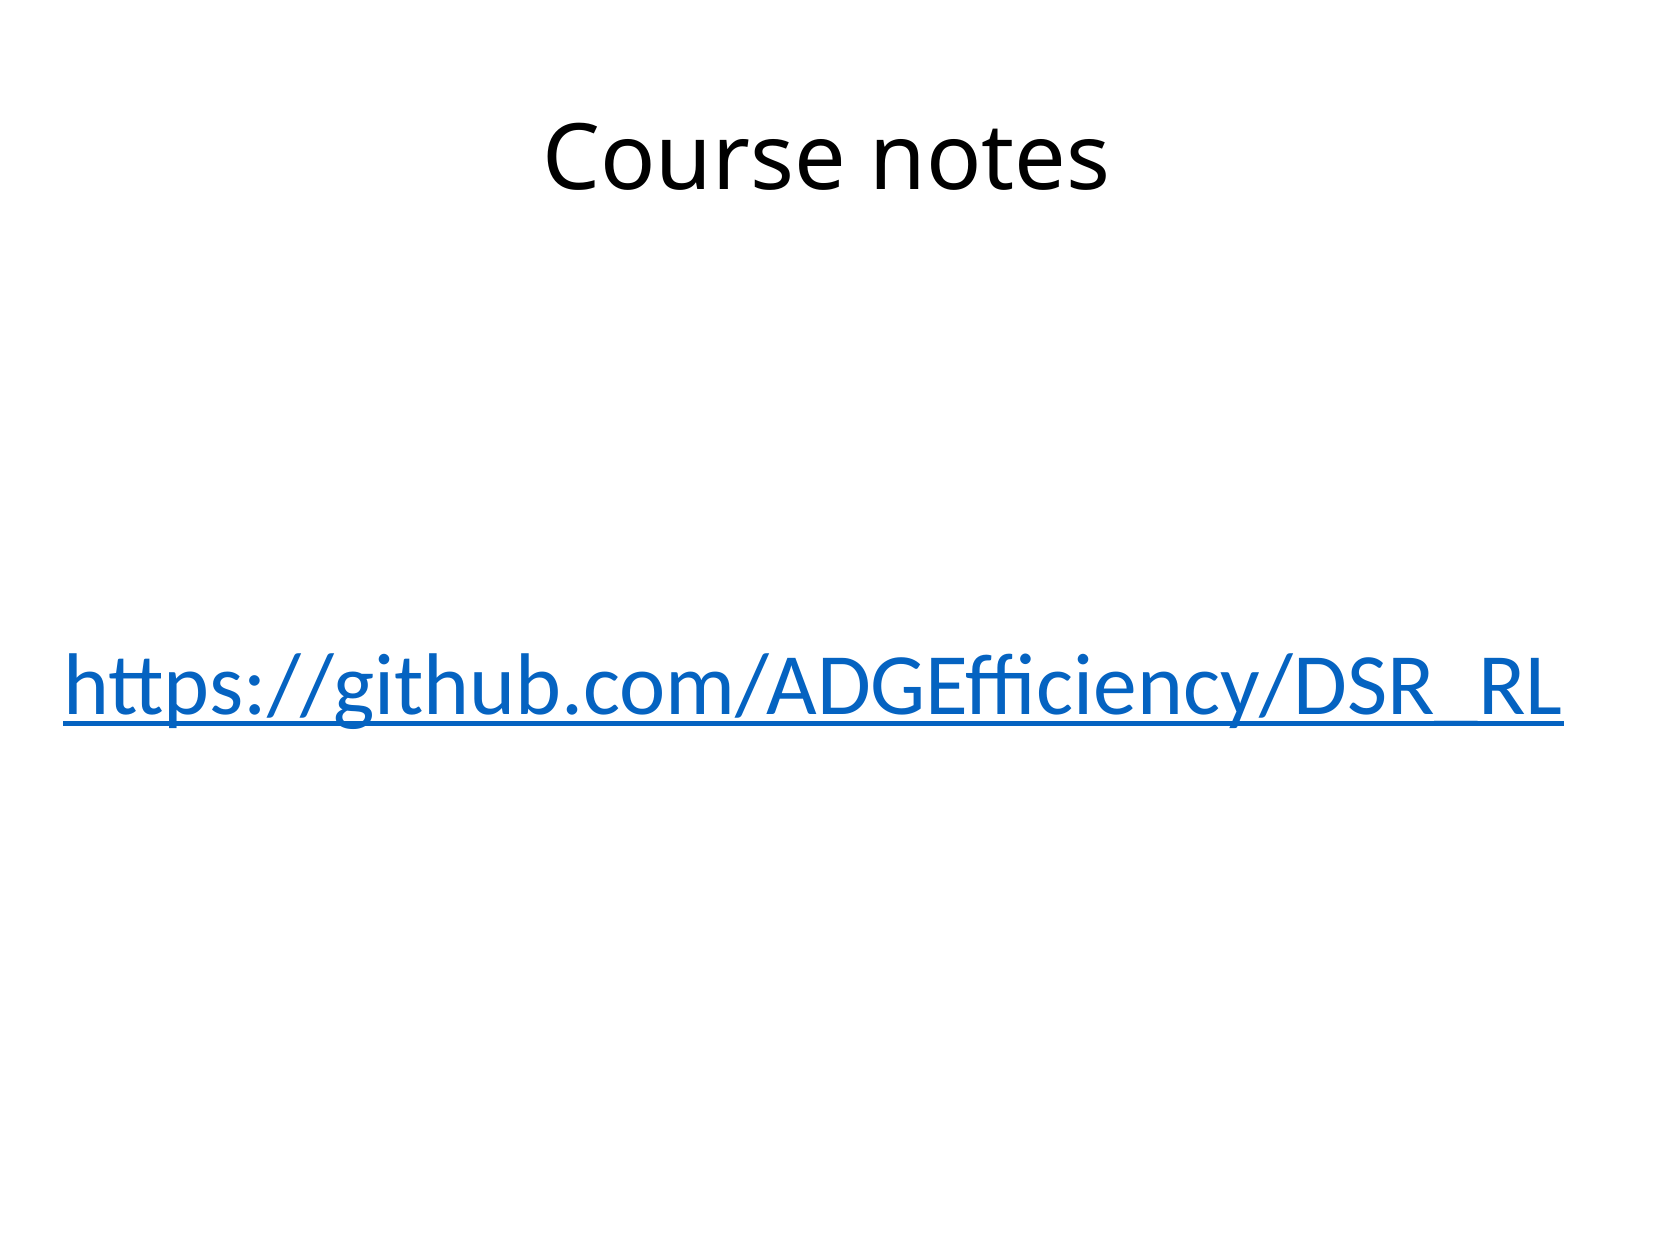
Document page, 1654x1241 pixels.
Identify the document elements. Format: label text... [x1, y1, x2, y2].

text_box https://github.com/ADGEfficiency/DSR_RL [48, 620, 1587, 740]
title Course notes [82, 49, 1571, 257]
